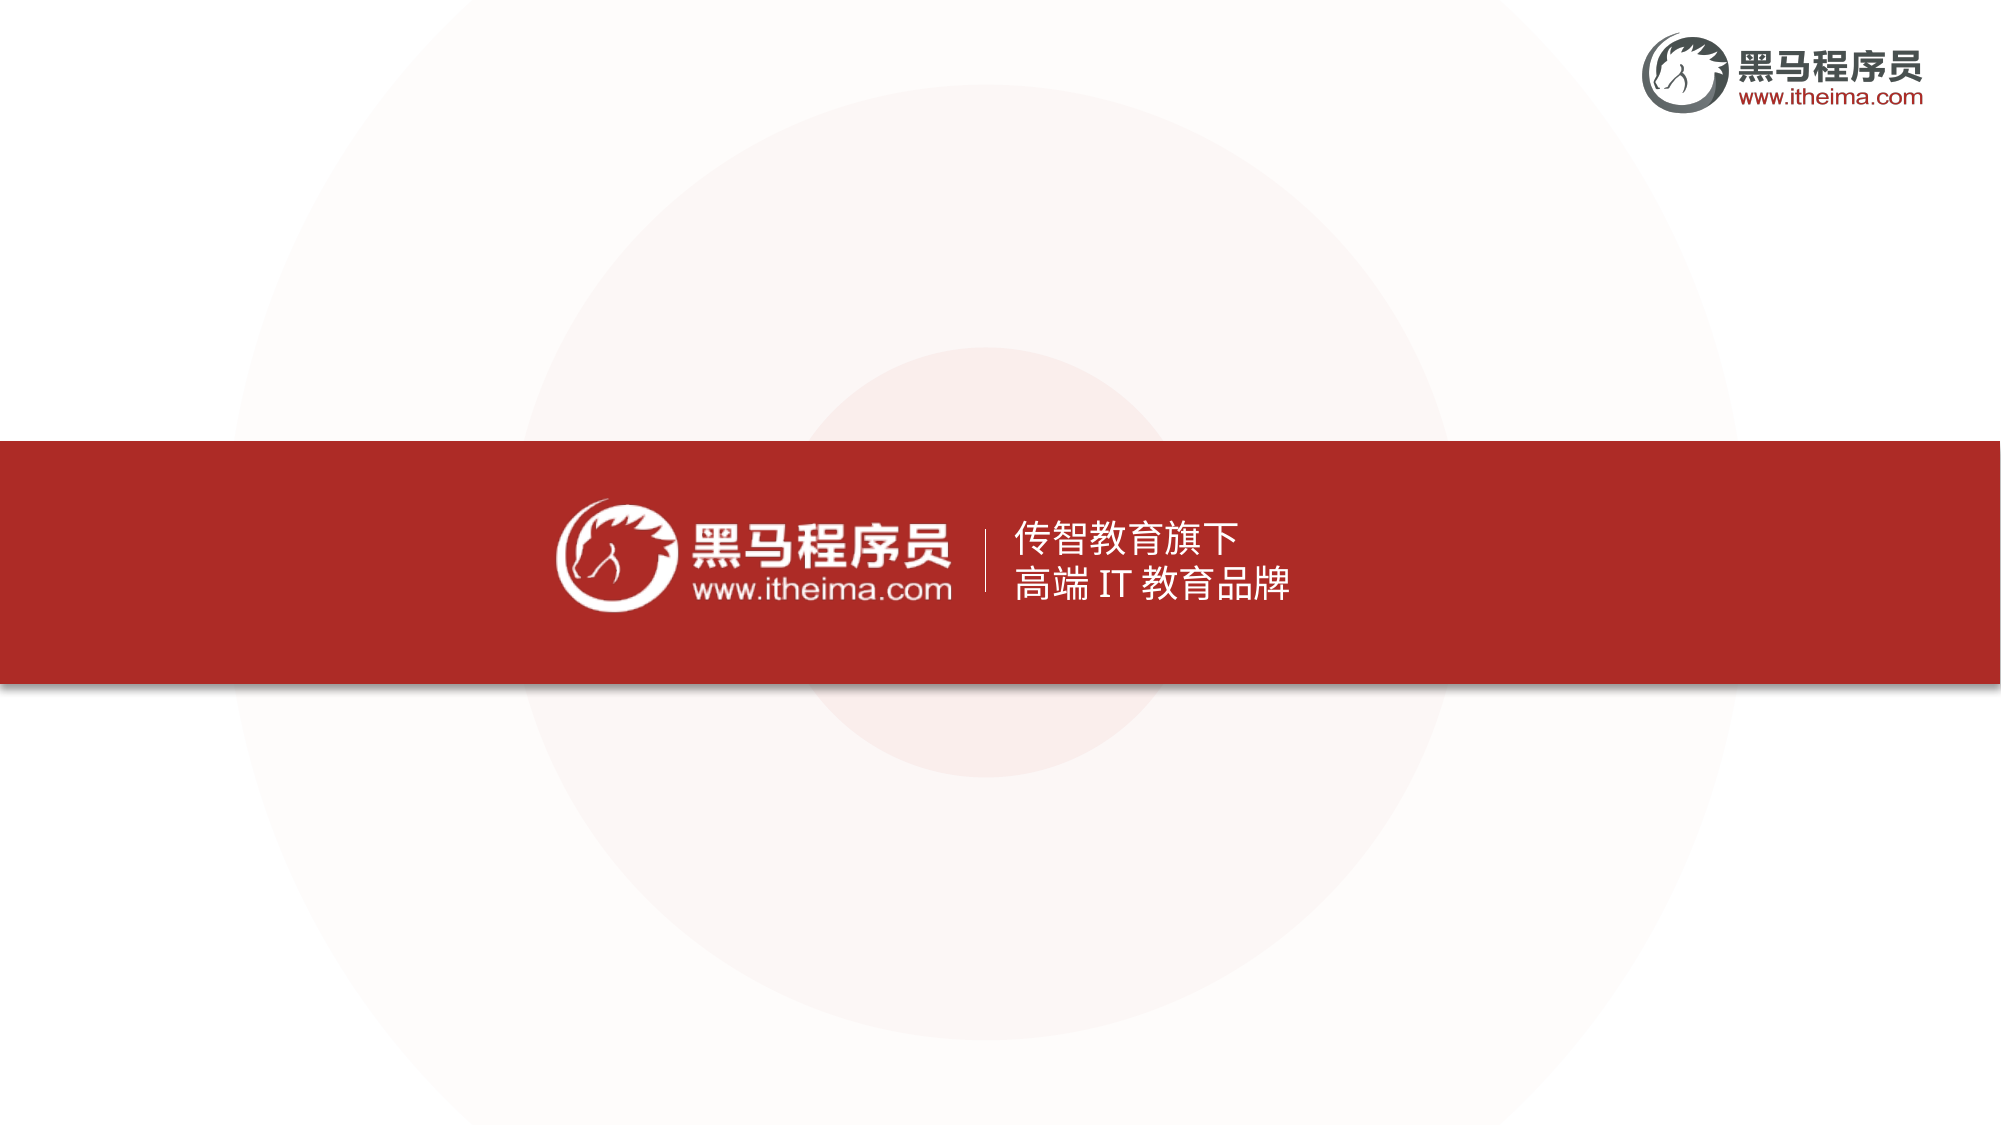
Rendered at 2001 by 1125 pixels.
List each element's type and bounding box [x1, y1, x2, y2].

picture [1633, 24, 1937, 125]
picture [513, 478, 998, 619]
